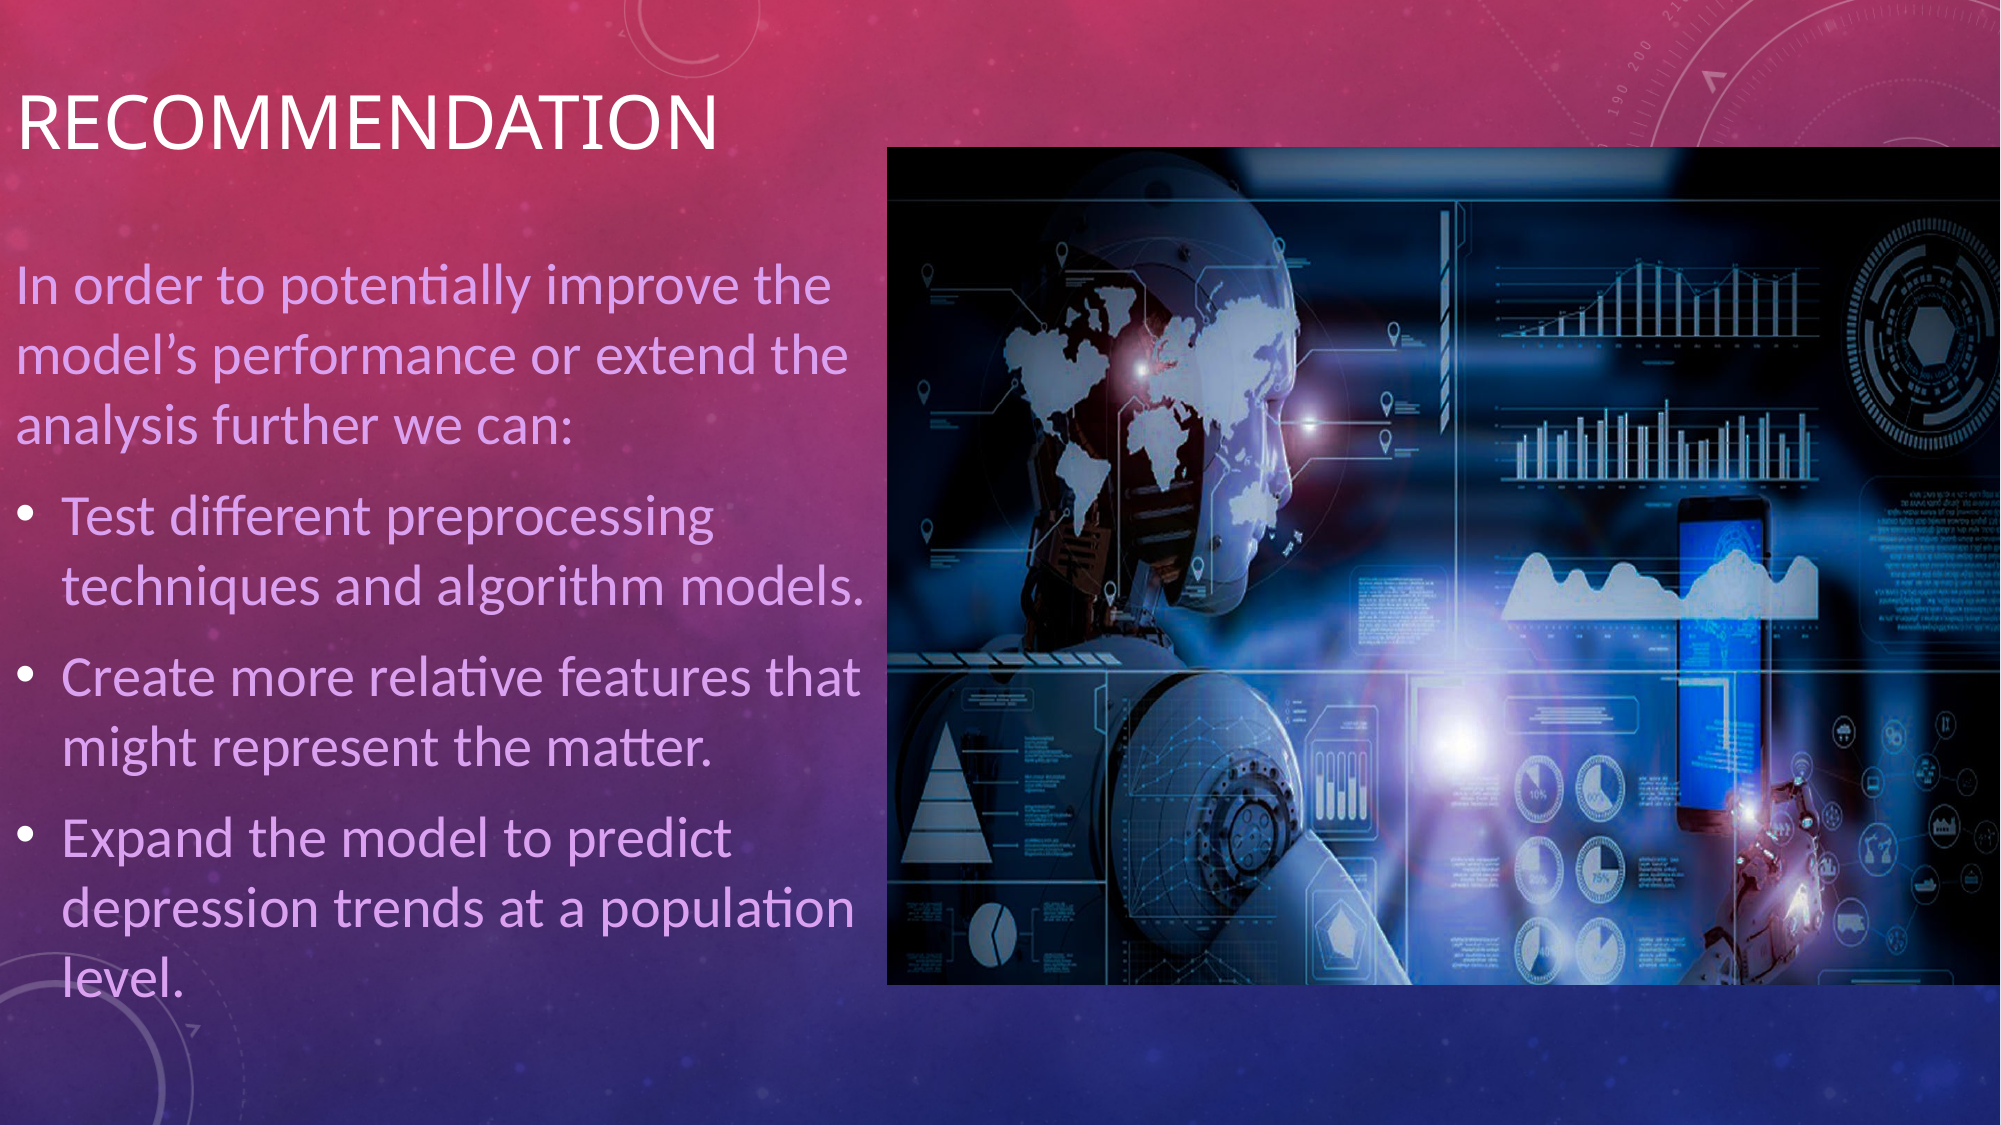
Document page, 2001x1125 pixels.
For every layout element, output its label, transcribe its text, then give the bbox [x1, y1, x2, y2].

title Recommendation [0, 0, 1662, 238]
picture [886, 0, 2001, 1125]
list In order to potentially improve the model’s performance or extend the analysis further we can: Test different preprocessing techniques and algorithm models. Create more relative features that might represent the matter. Expand the model to predict depression trends at a population level. [0, 238, 952, 1125]
